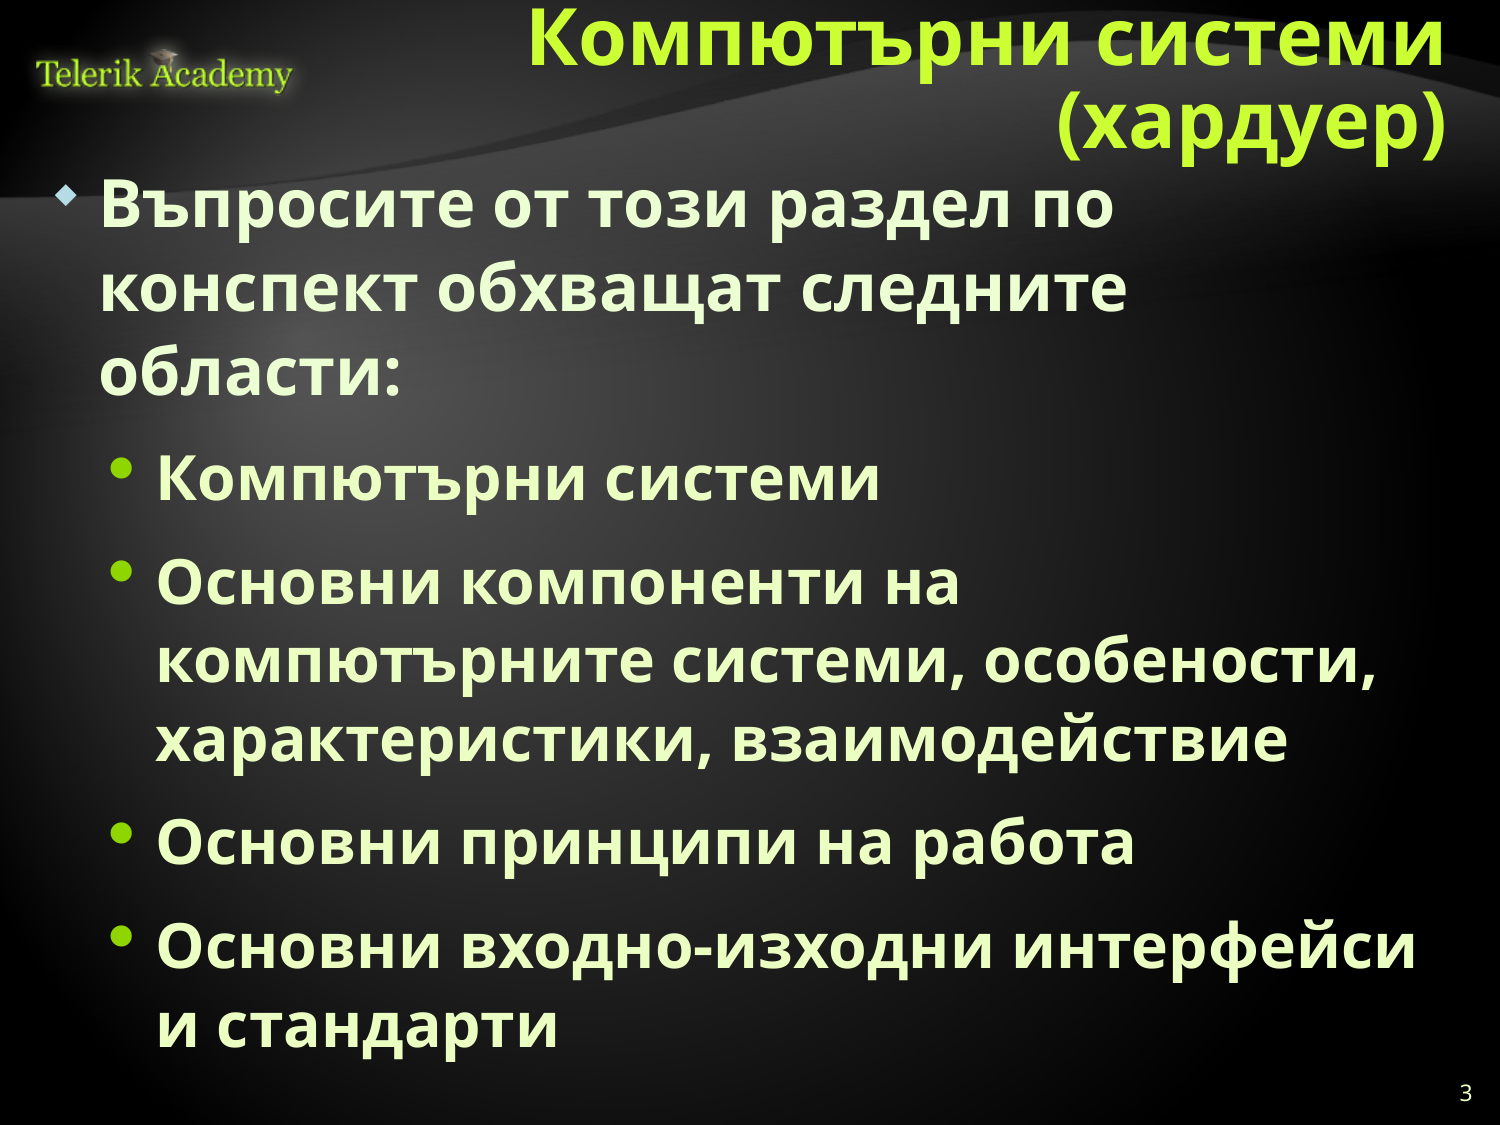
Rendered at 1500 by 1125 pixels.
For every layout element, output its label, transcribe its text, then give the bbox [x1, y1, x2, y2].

title Компютърни системи (хардуер) [300, 12, 1463, 149]
list Въпросите от този раздел по конспект обхващат следните области: Компютърни системи Основни компоненти на компютърните системи, особености, характеристики, взаимодействие Основни принципи на работа Основни входно-изходни интерфейси и стандарти [37, 149, 1463, 1100]
slide_number 3 [1412, 1074, 1488, 1113]
picture [0, 0, 1500, 1125]
